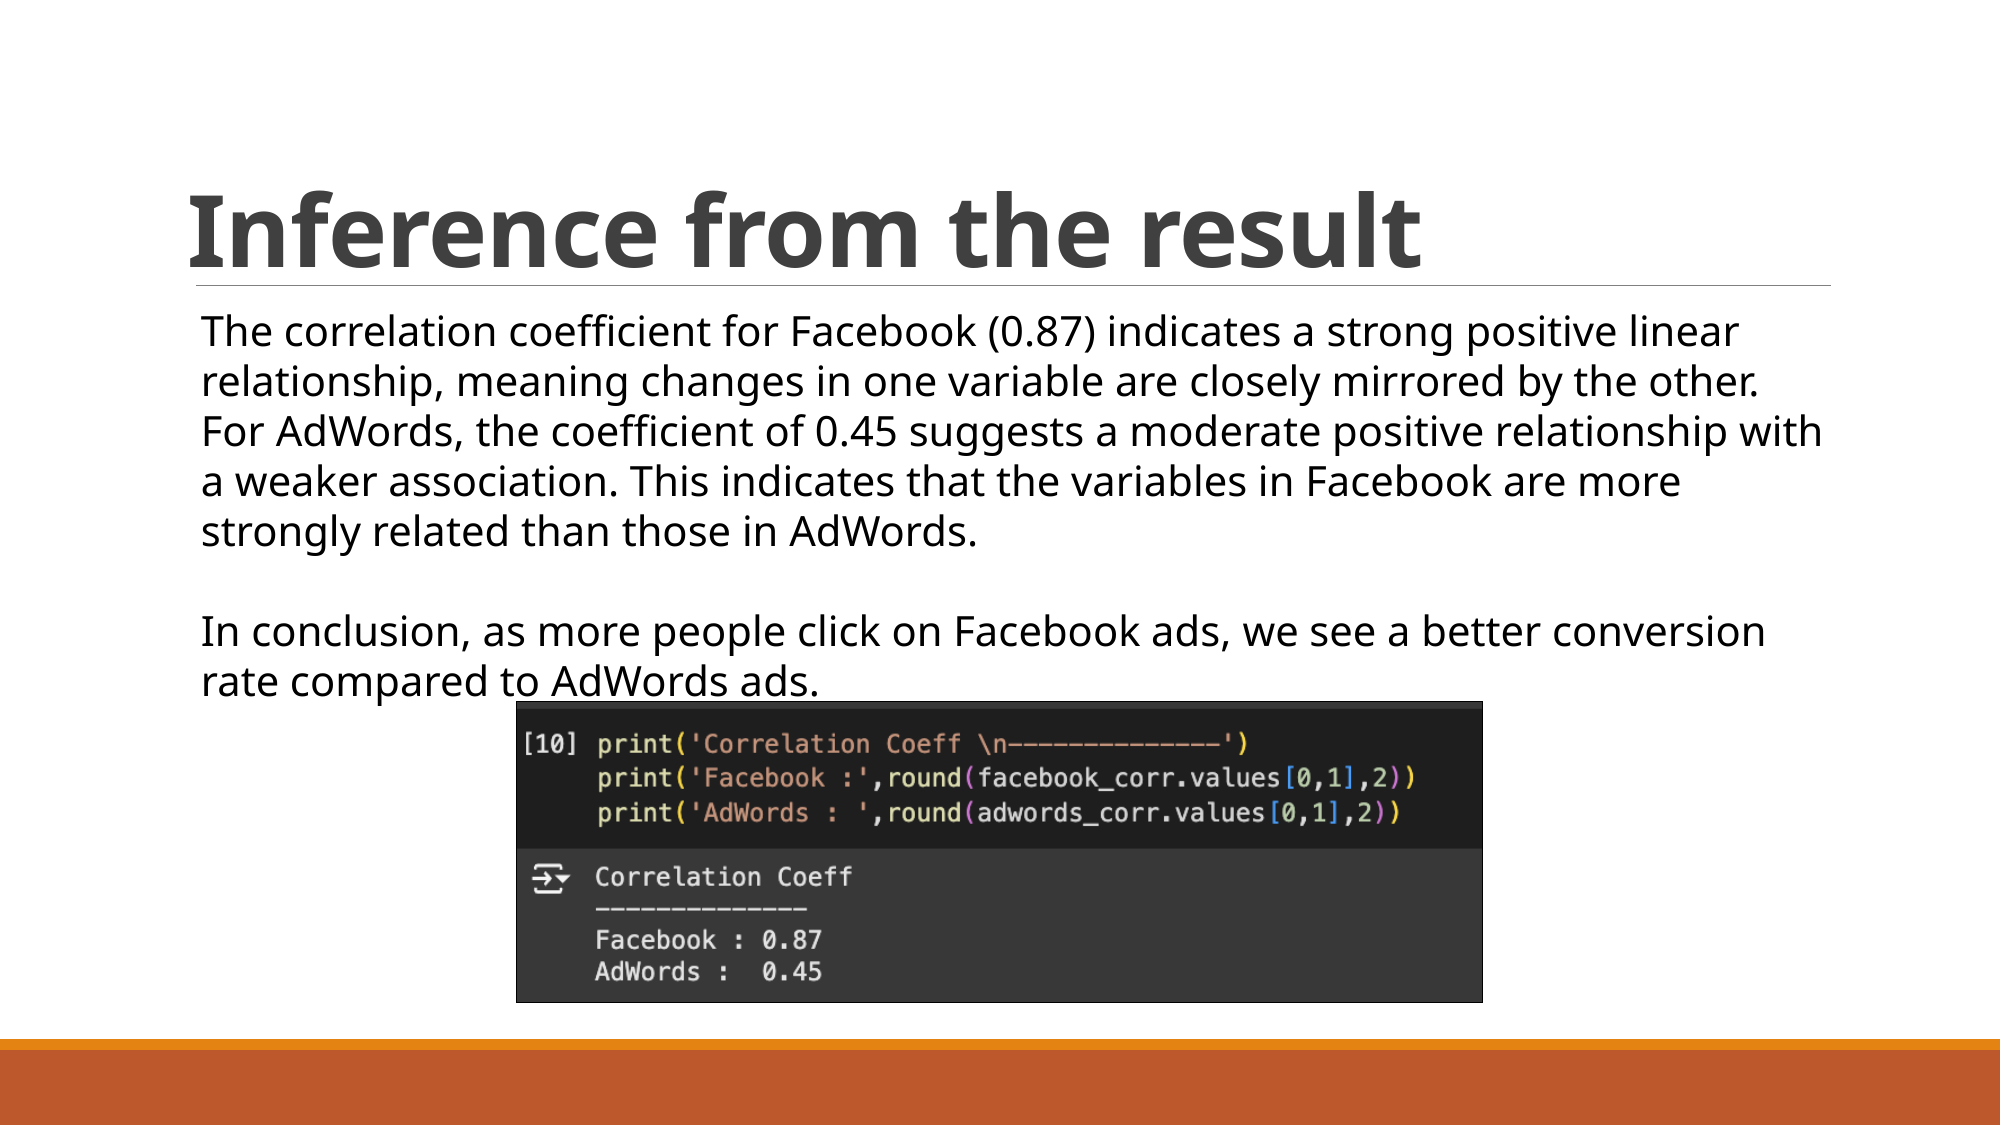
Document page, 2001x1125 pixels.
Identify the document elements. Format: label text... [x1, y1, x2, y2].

title Inference from the result [172, 57, 1820, 296]
text_box The correlation coefficient for Facebook (0.87) indicates a strong positive linear relationship, meaning changes in one variable are closely mirrored by the other. For AdWords, the coefficient of 0.45 suggests a moderate positive relationship with a weaker association. This indicates that the variables in Facebook are more strongly related than those in AdWords. In conclusion, as more people click on Facebook ads, we see a better conversion rate compared to AdWords ads. [186, 297, 1846, 758]
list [516, 700, 1483, 1004]
